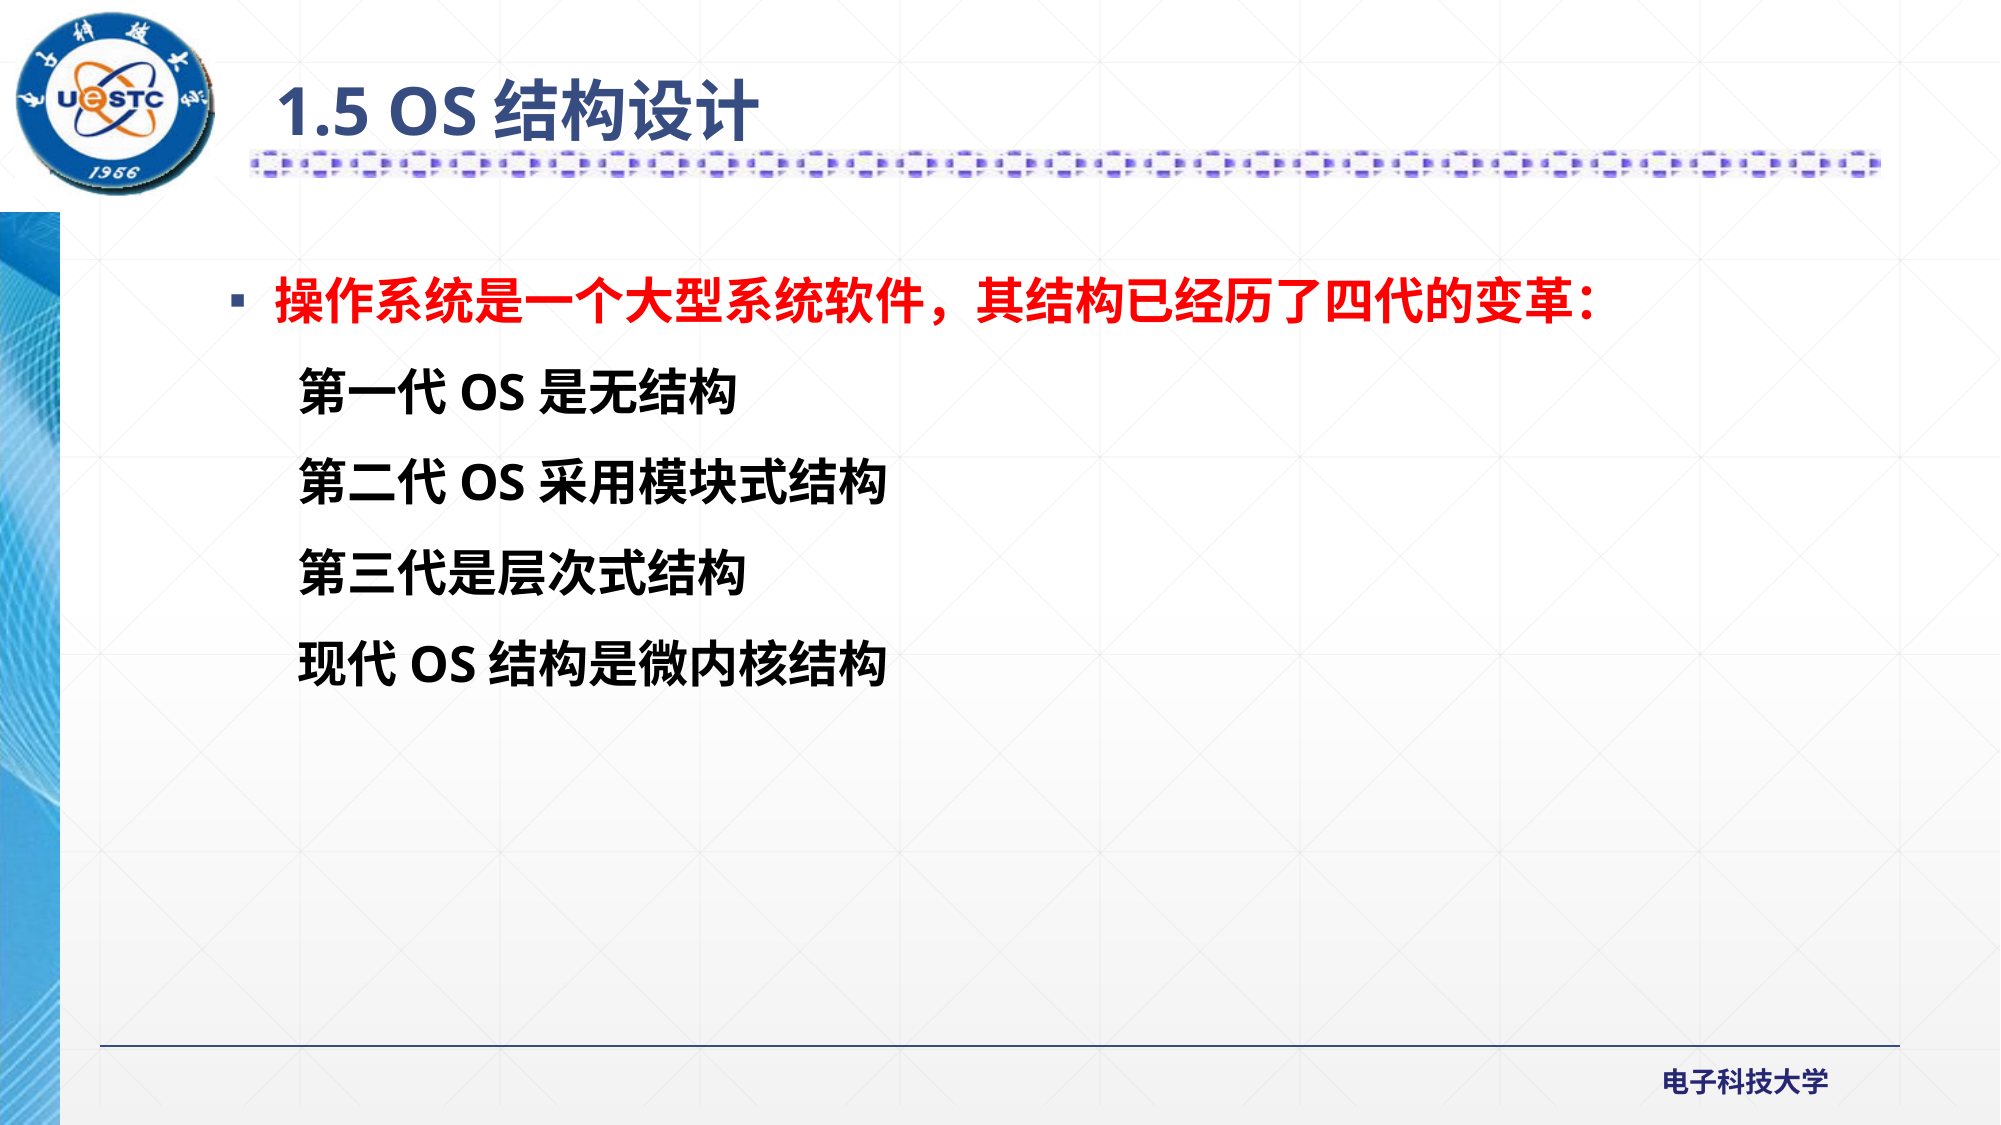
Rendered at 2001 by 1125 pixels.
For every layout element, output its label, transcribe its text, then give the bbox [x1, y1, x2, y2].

picture [249, 149, 260, 178]
list 操作系统是一个大型系统软件，其结构已经历了四代的变革： 第一代OS是无结构 第二代OS采用模块式结构 第三代是层次式结构 现代OS结构是微内核结构 [214, 249, 1925, 846]
picture [1263, 149, 1881, 178]
picture [15, 0, 215, 197]
picture [0, 212, 60, 1125]
title 1.5 OS结构设计 [260, 70, 1263, 186]
